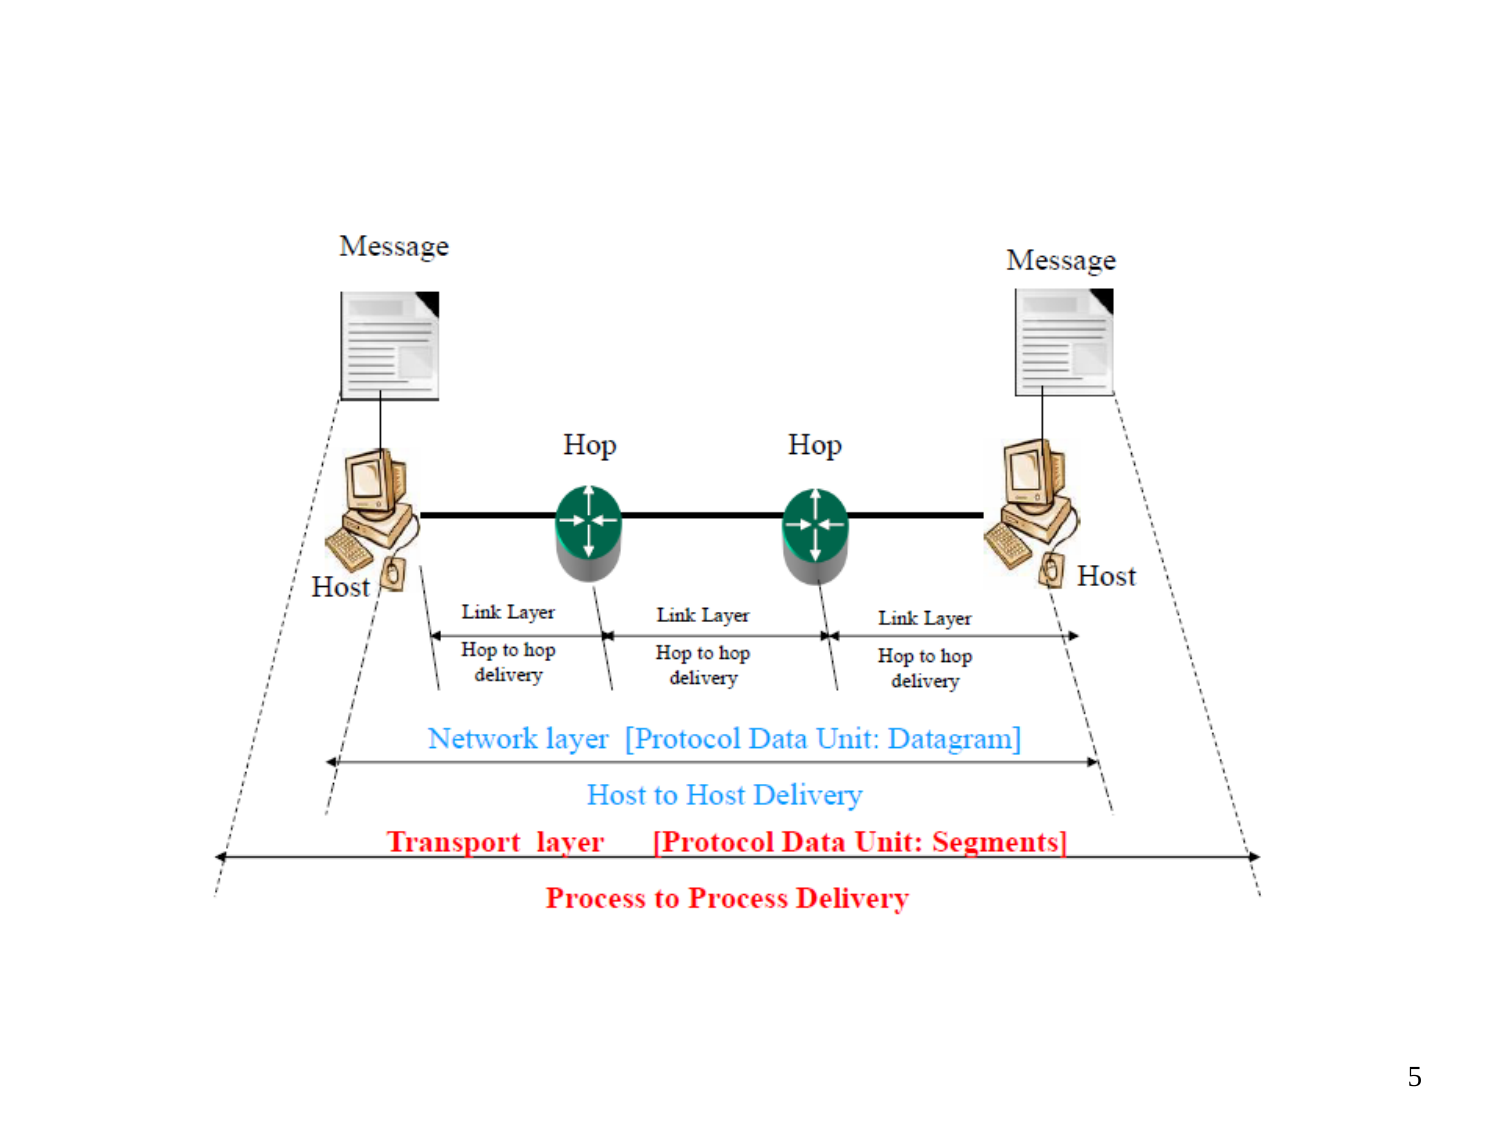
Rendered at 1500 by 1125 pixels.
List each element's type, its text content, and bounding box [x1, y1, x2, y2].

text_box 5 [1362, 1049, 1438, 1125]
picture [189, 159, 1311, 966]
